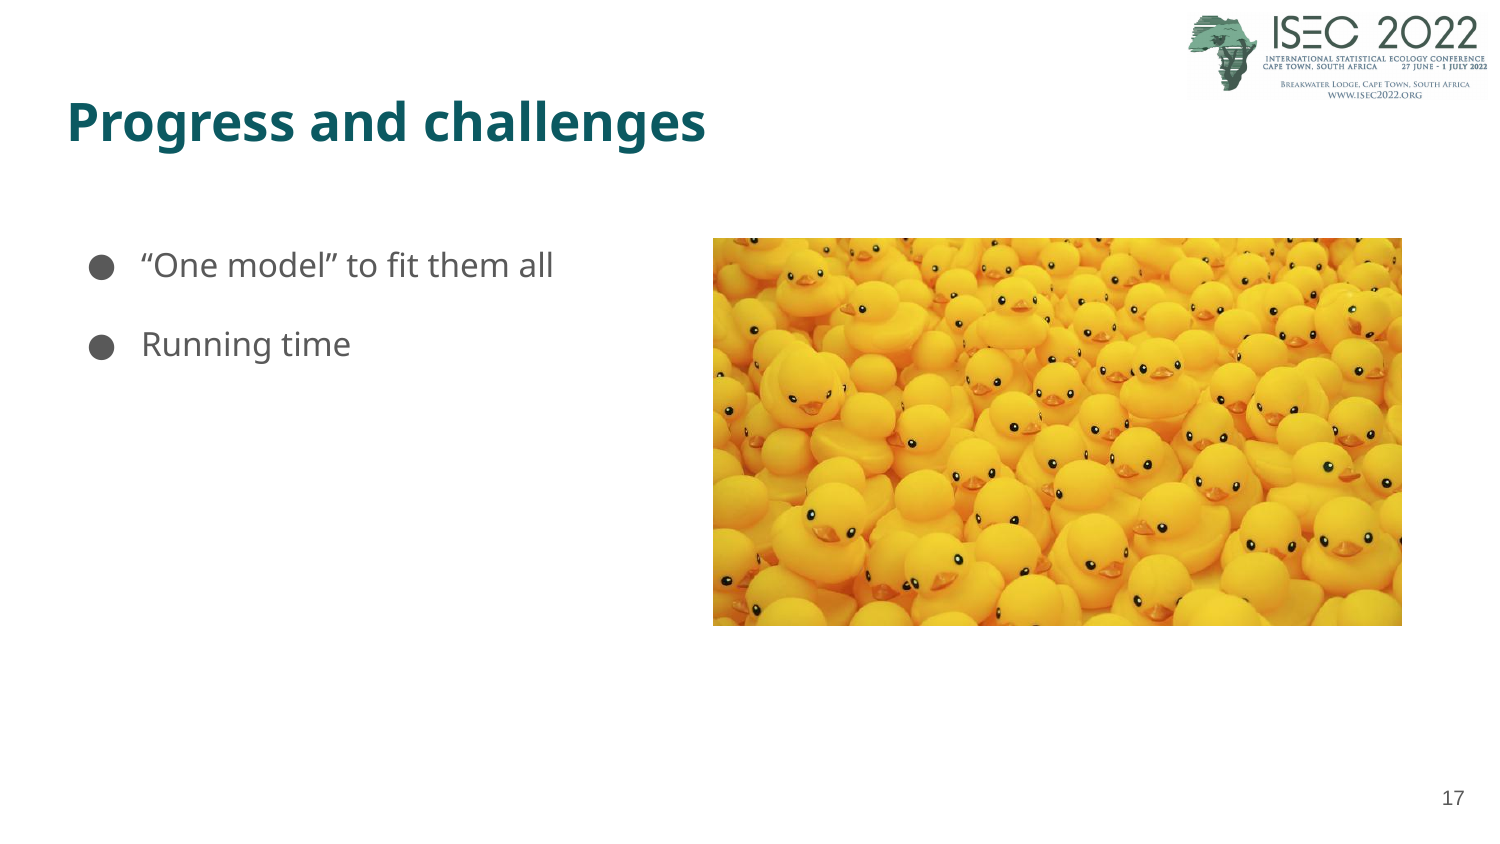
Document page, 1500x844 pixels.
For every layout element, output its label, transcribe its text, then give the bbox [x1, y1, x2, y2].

picture [712, 238, 1402, 626]
slide_number 17 [1389, 764, 1480, 830]
title Progress and challenges [51, 72, 1449, 167]
list “One model” to fit them all Running time [51, 189, 1449, 750]
picture [1187, 12, 1488, 100]
